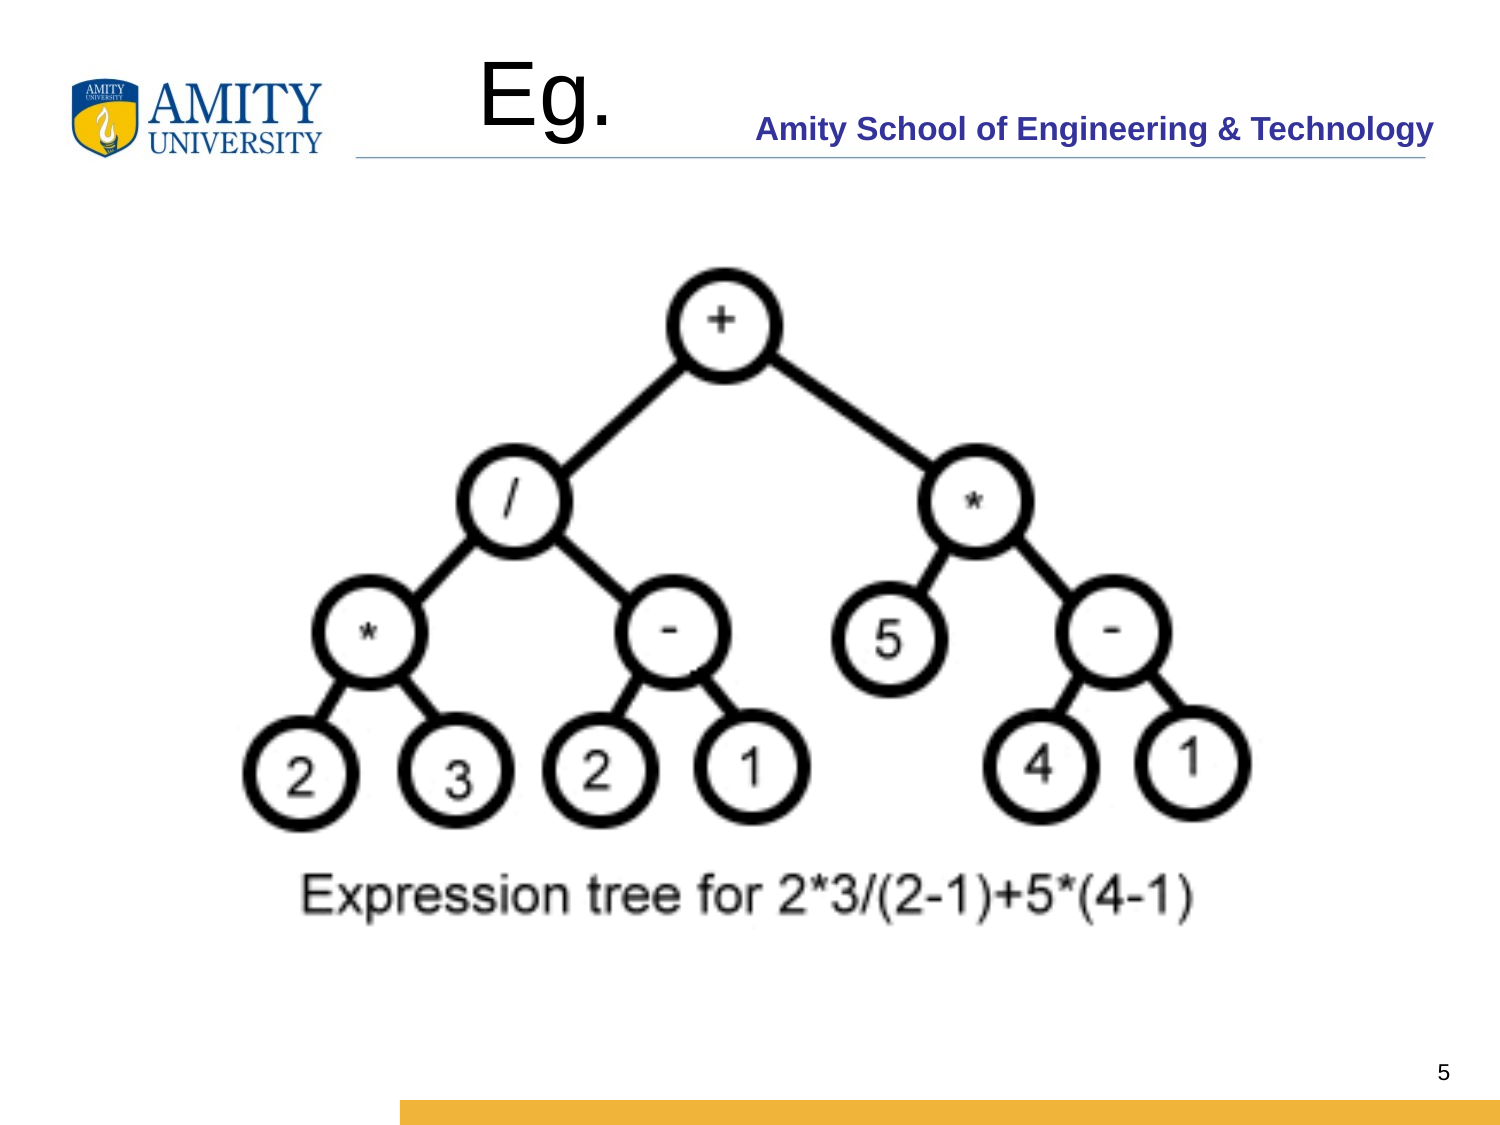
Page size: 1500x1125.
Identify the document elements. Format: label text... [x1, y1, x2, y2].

slide_number 5 [1115, 1050, 1466, 1125]
picture [237, 262, 1263, 930]
title Eg. [0, 26, 1194, 117]
picture [764, 122, 770, 131]
picture [0, 0, 1500, 188]
